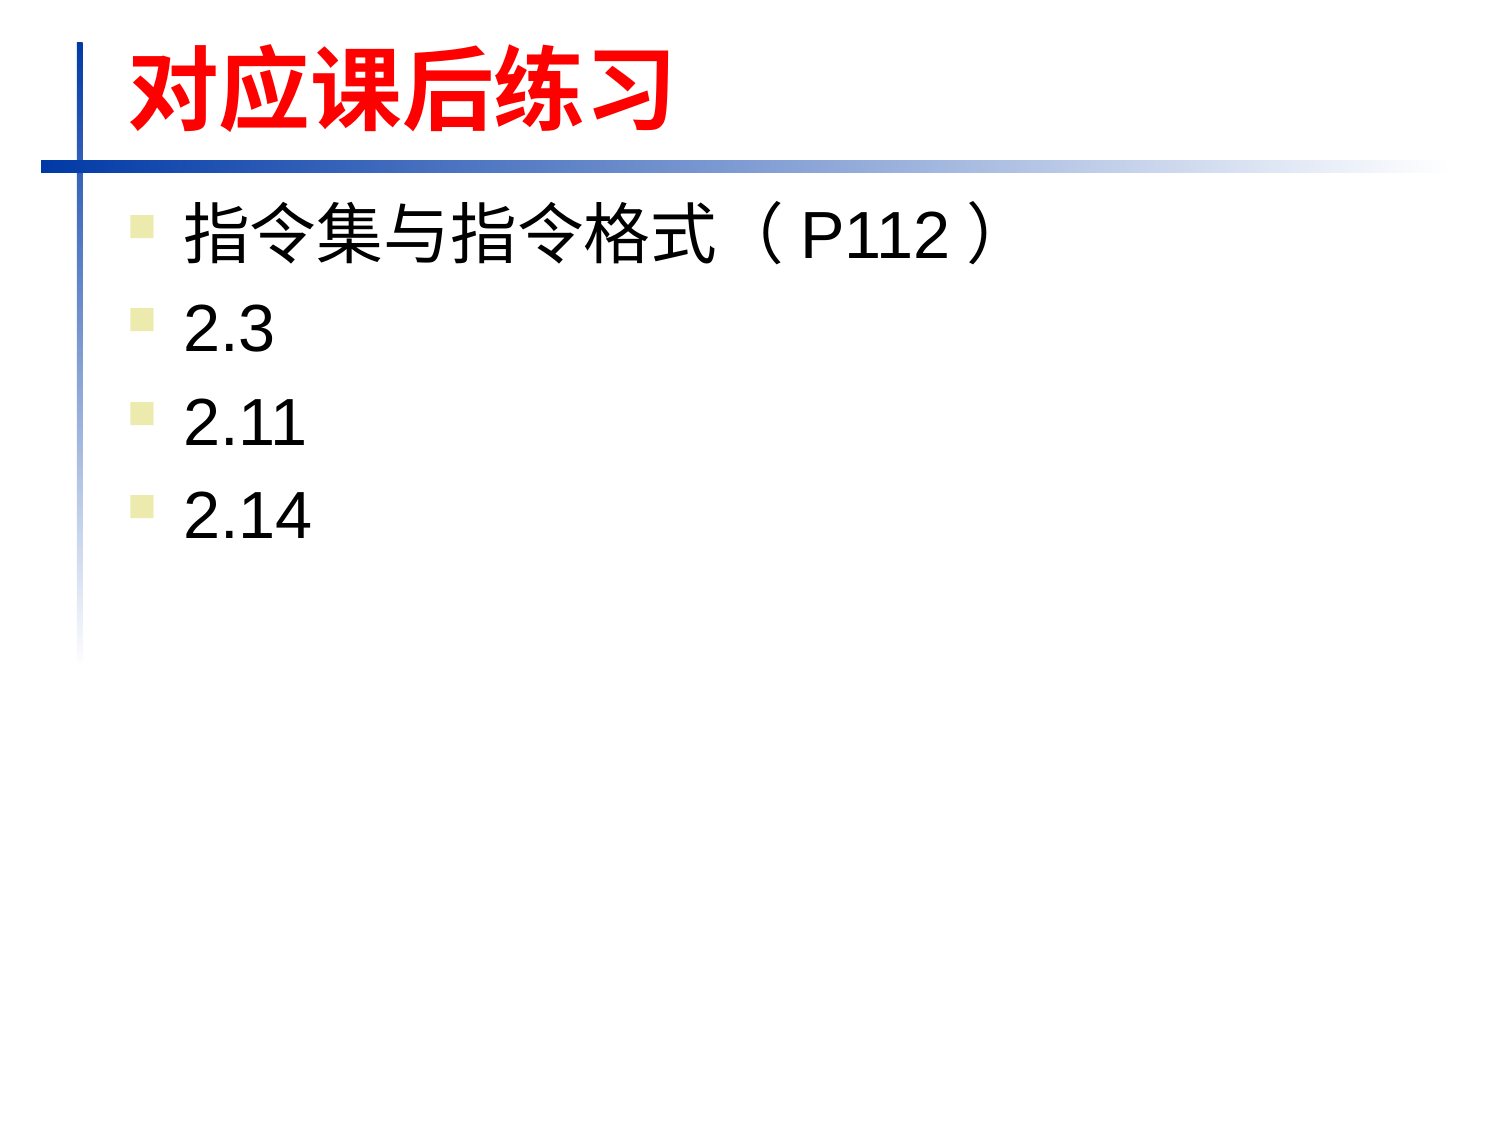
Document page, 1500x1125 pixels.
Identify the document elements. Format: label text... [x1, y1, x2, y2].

title 对应课后练习 [111, 23, 1468, 150]
list 指令集与指令格式（P112） 2.3 2.11 2.14 [111, 184, 1470, 1024]
